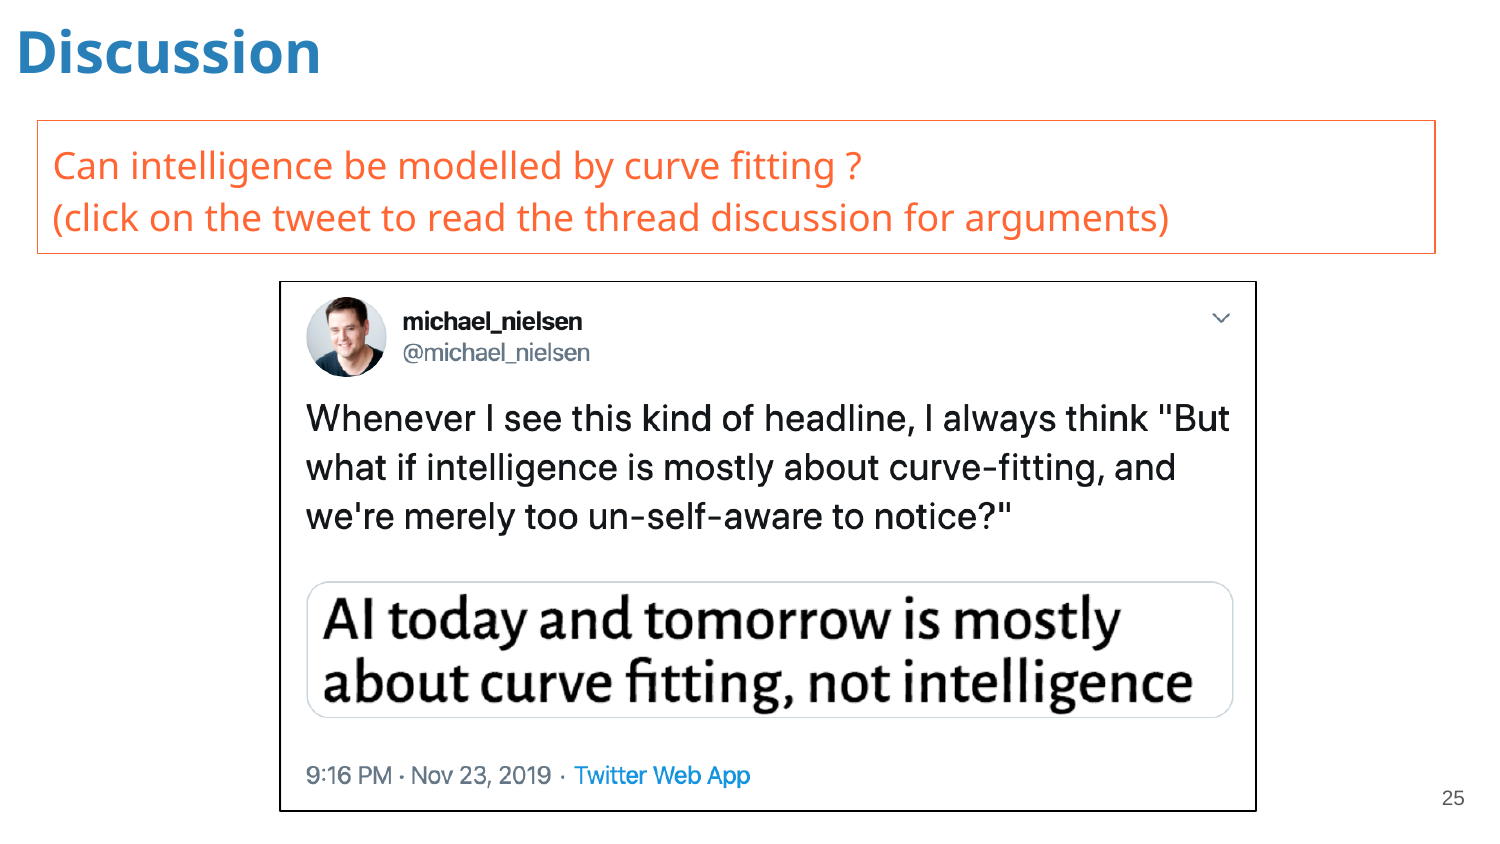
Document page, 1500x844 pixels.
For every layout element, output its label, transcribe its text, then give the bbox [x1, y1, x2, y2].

slide_number ‹#› [1389, 764, 1480, 830]
picture [280, 281, 1256, 811]
text_box Can intelligence be modelled by curve fitting ? (click on the tweet to read the thread discussion for arguments) [37, 120, 1436, 254]
text_box Discussion [0, 0, 1398, 94]
